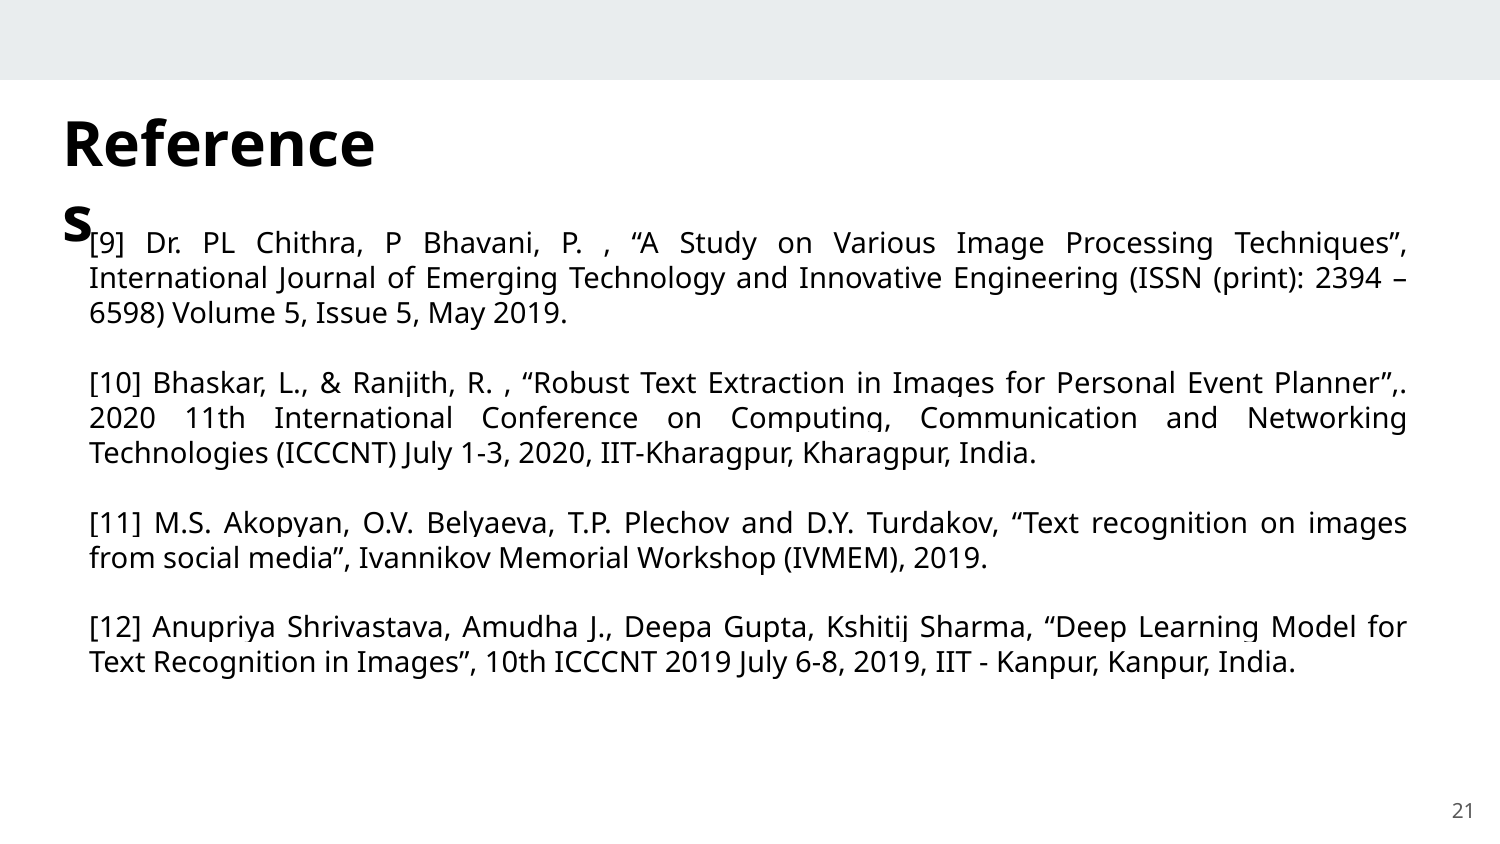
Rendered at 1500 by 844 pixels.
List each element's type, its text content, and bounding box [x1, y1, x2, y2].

text_box [9] Dr. PL Chithra, P Bhavani, P. , “A Study on Various Image Processing Techniques”, International Journal of Emerging Technology and Innovative Engineering (ISSN (print): 2394 – 6598) Volume 5, Issue 5, May 2019. [10] Bhaskar, L., & Ranjith, R. , “Robust Text Extraction in Images for Personal Event Planner”,. 2020 11th International Conference on Computing, Communication and Networking Technologies (ICCCNT) July 1-3, 2020, IIT-Kharagpur, Kharagpur, India. [11] M.S. Akopyan, O.V. Belyaeva, T.P. Plechov and D.Y. Turdakov, “Text recognition on images from social media”, Ivannikov Memorial Workshop (IVMEM), 2019. [12] Anupriya Shrivastava, Amudha J., Deepa Gupta, Kshitij Sharma, “Deep Learning Model for Text Recognition in Images”, 10th ICCCNT 2019 July 6-8, 2019, IIT - Kanpur, Kanpur, India. [74, 209, 1424, 694]
slide_number ‹#› [1400, 779, 1491, 844]
text_box References [47, 88, 419, 269]
